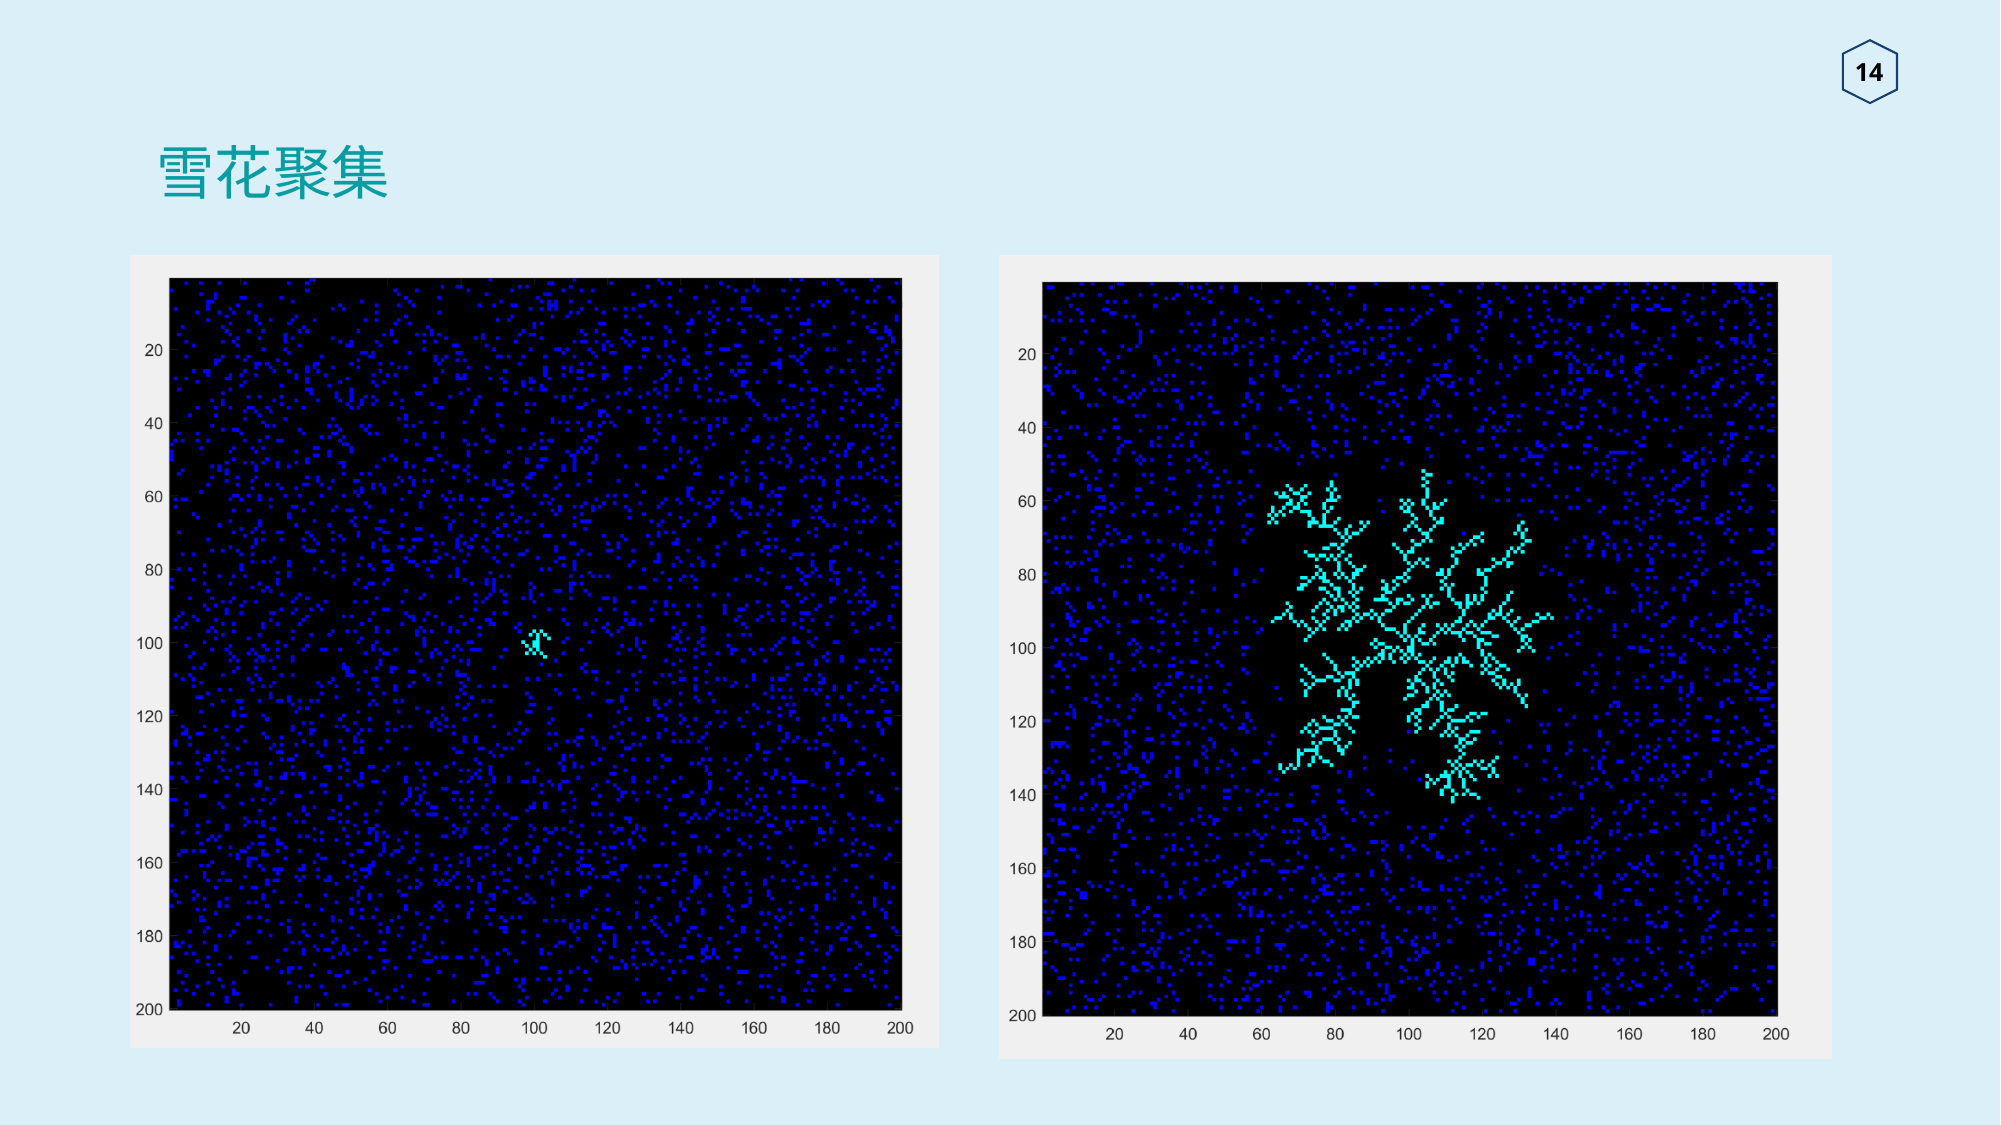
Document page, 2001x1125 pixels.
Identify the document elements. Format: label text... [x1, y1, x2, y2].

picture [999, 255, 1832, 1059]
picture [130, 255, 939, 1048]
text_box 雪花聚集 [141, 128, 454, 214]
